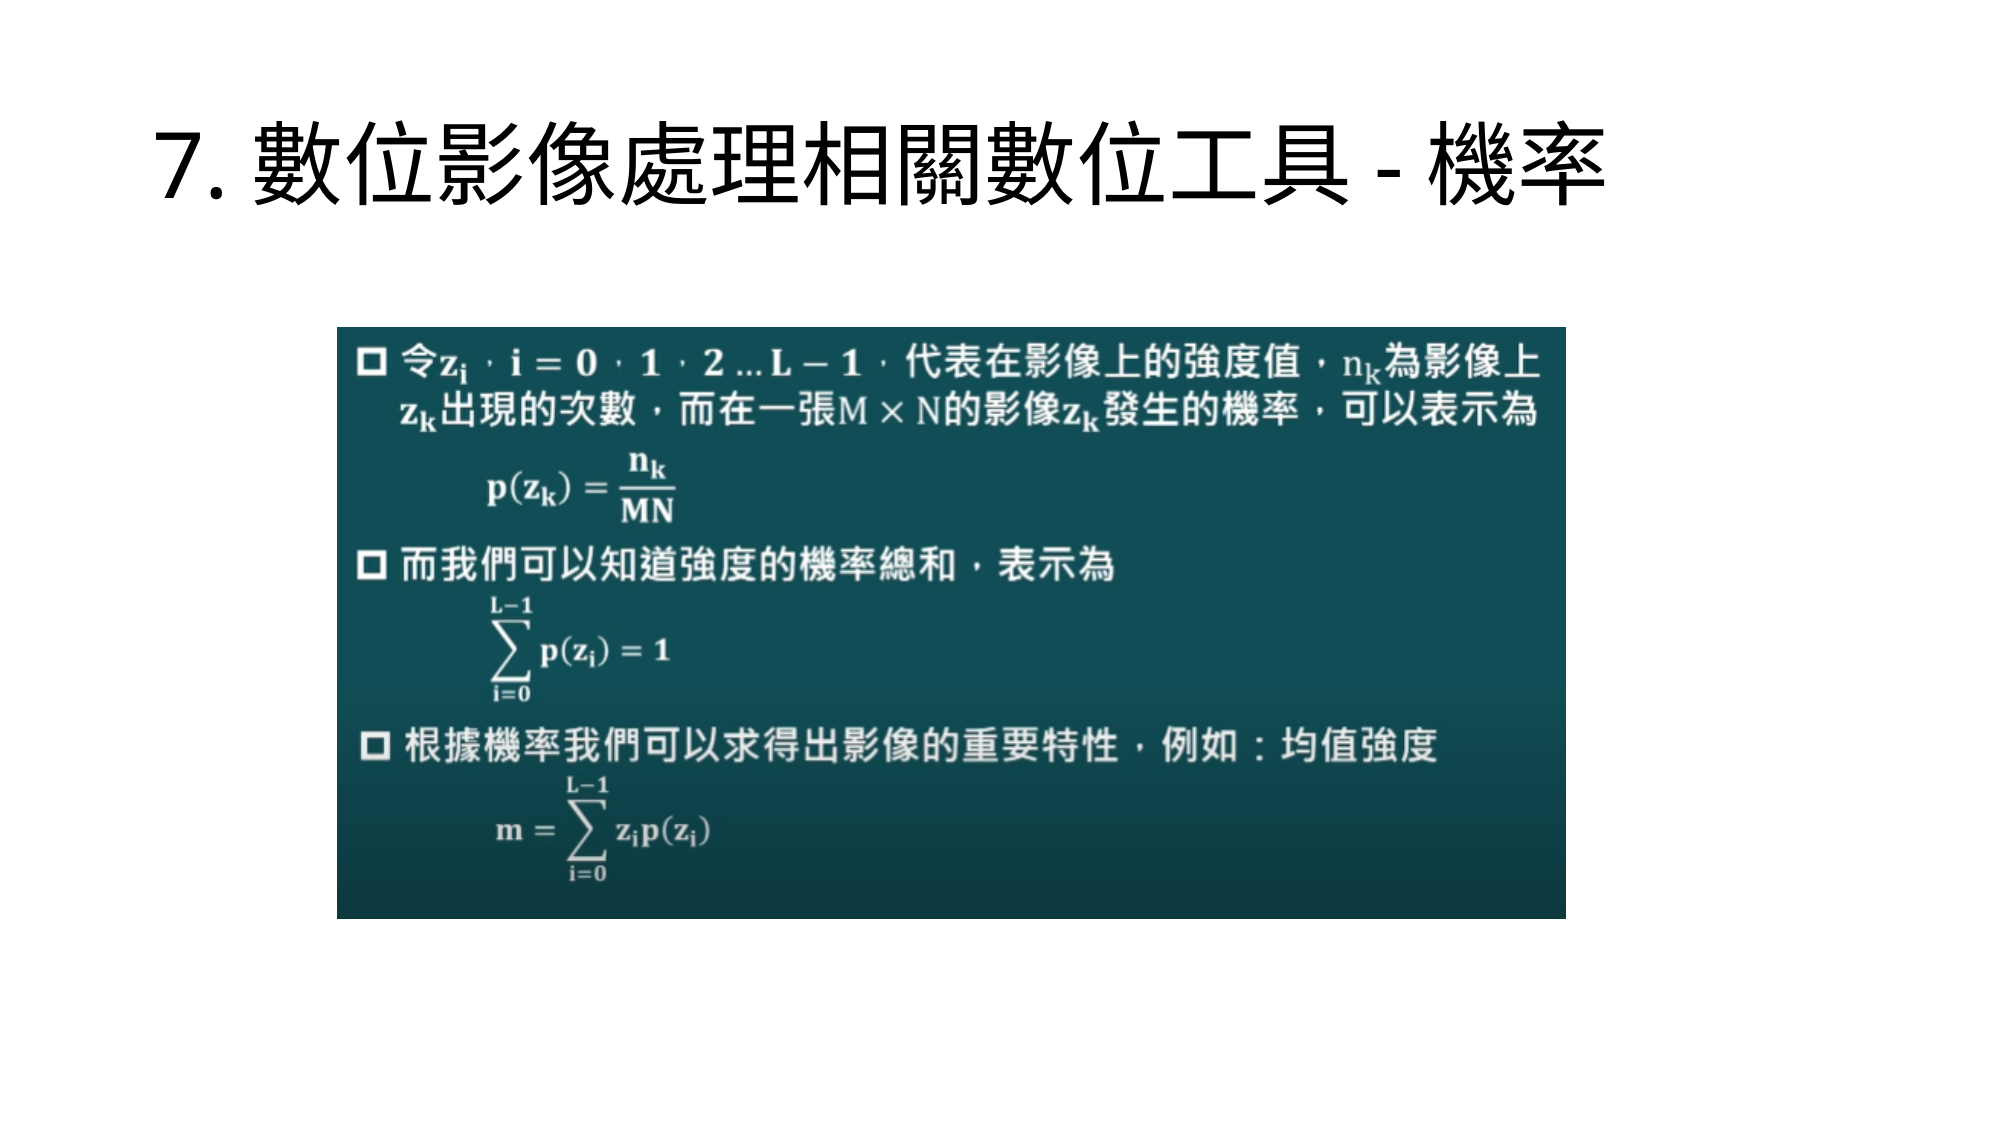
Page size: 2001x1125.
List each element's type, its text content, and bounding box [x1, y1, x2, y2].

picture [337, 327, 1566, 919]
title 7.數位影像處理相關數位工具-機率 [137, 59, 1863, 278]
